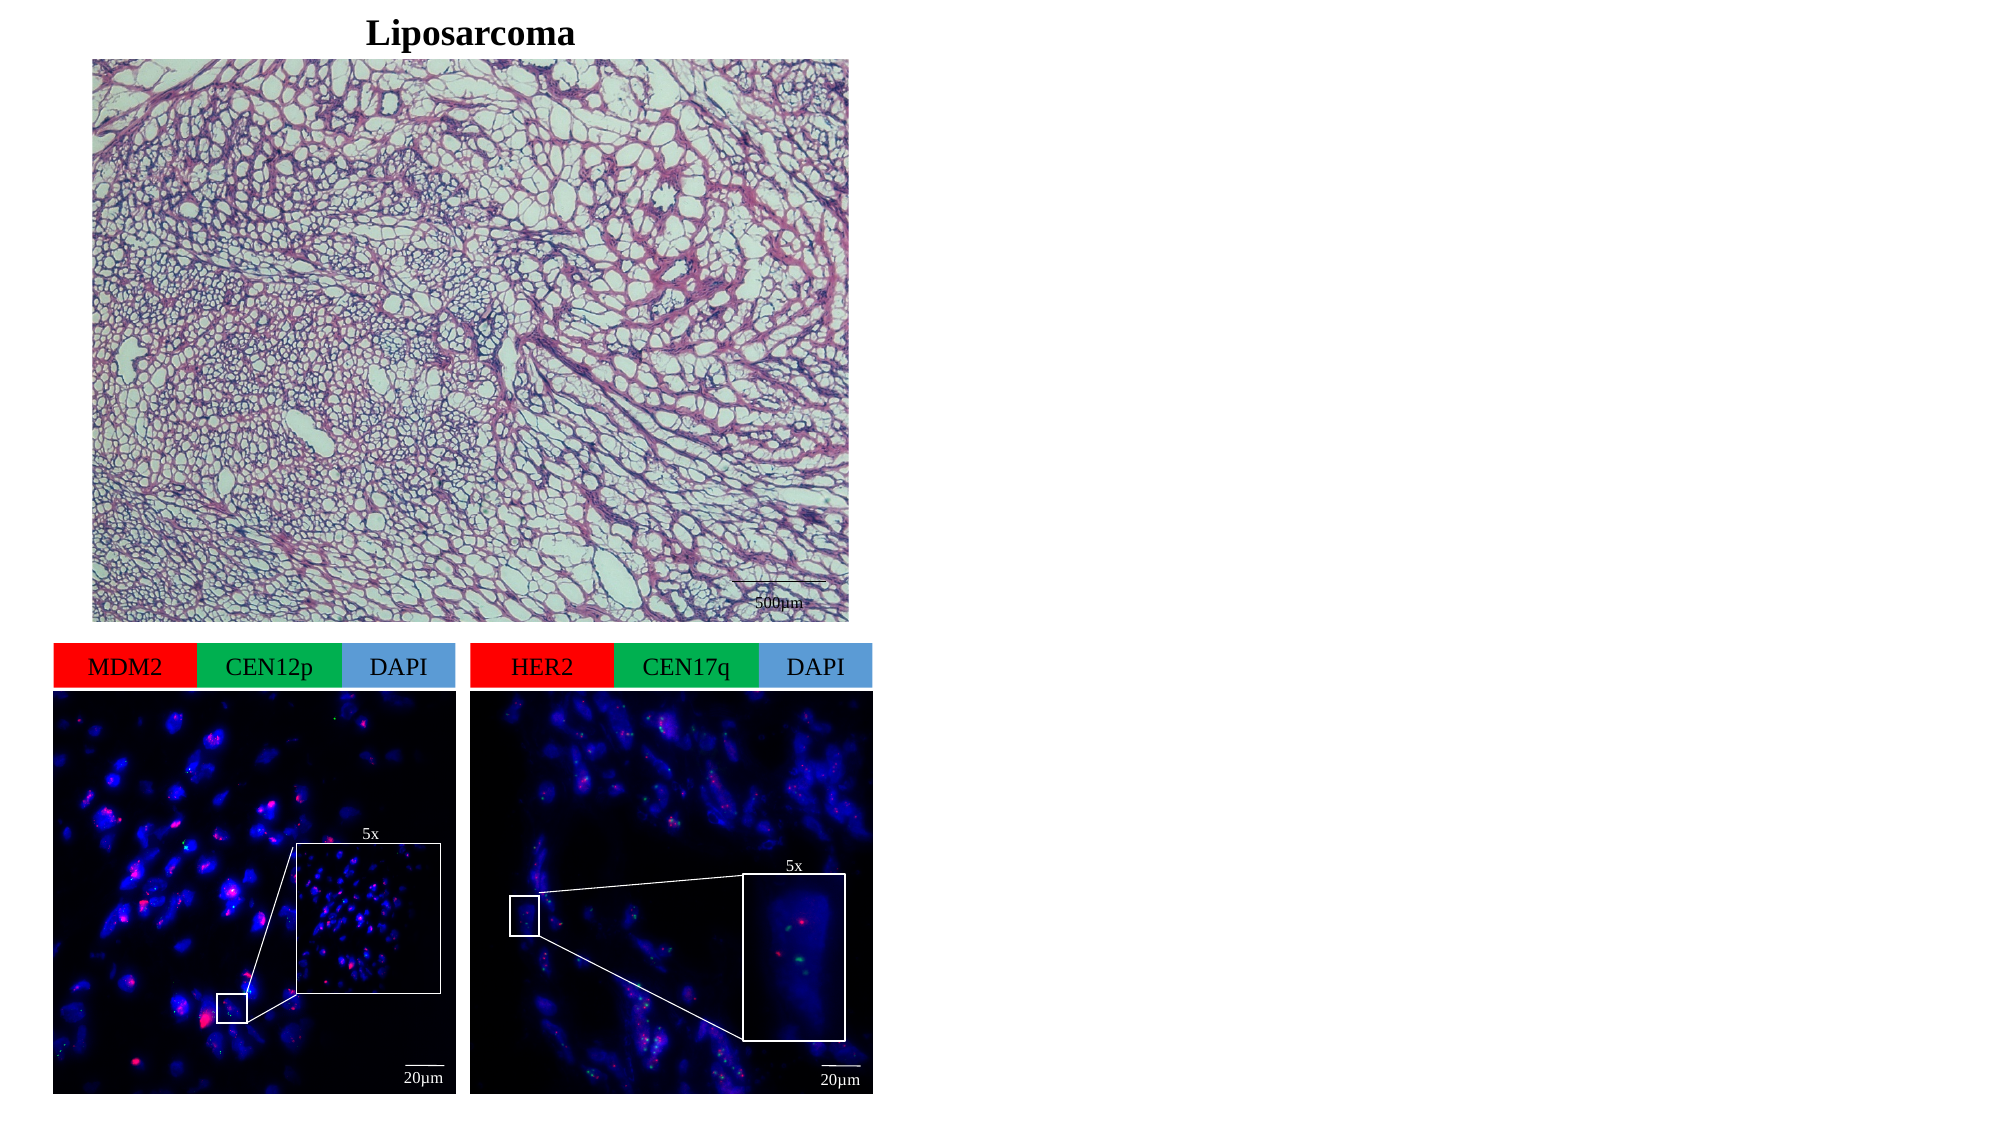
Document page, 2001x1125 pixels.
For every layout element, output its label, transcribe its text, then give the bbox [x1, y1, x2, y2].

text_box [53, 642, 888, 1097]
text_box Liposarcoma [92, 0, 849, 59]
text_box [92, 59, 849, 622]
